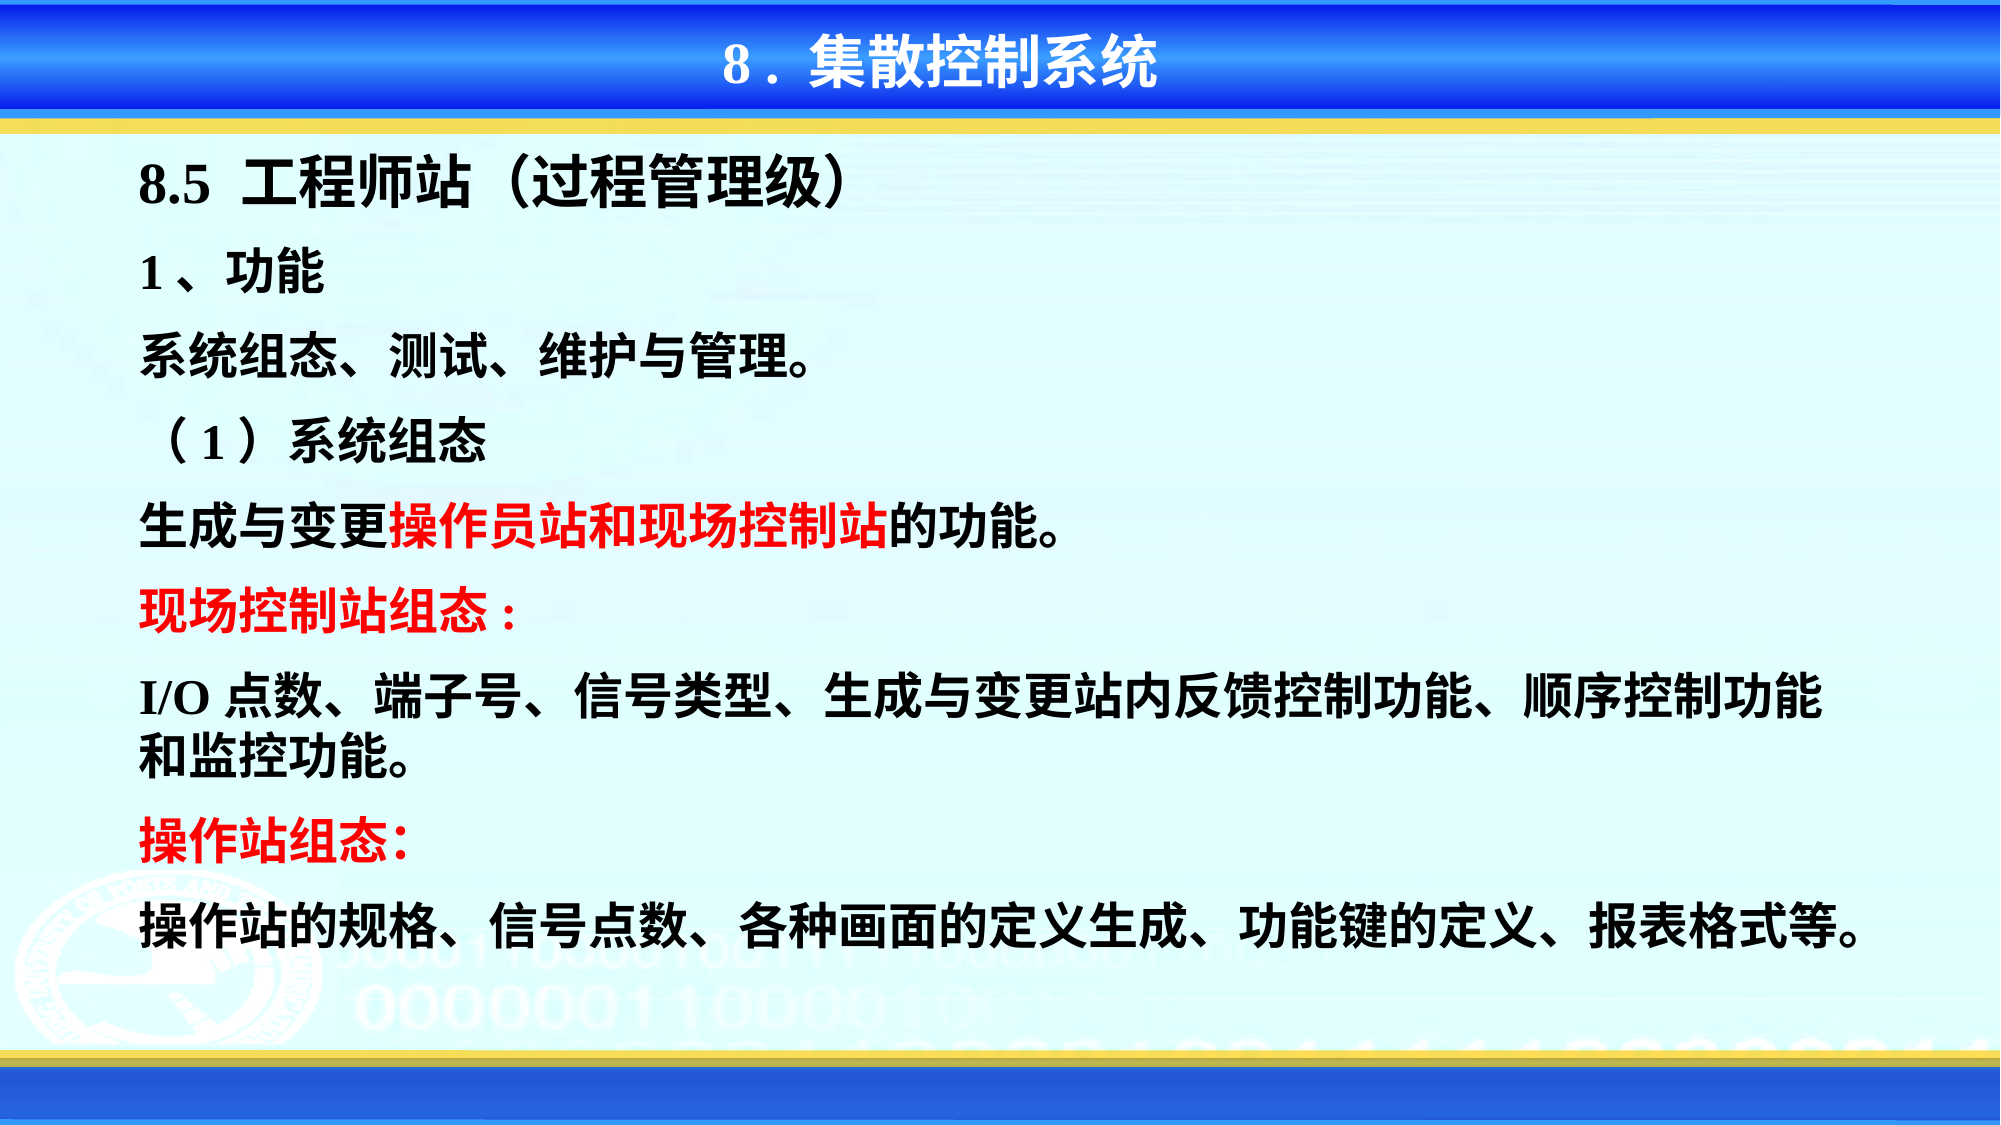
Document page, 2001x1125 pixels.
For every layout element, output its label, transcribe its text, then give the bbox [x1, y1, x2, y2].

text_box 8.5 工程师站（过程管理级） 1、功能 系统组态、测试、维护与管理。 （1）系统组态 生成与变更操作员站和现场控制站的功能。 现场控制站组态: I/O点数、端子号、信号类型、生成与变更站内反馈控制功能、顺序控制功能和监控功能。 操作站组态： 操作站的规格、信号点数、各种画面的定义生成、功能键的定义、报表格式等。 [123, 137, 1876, 962]
text_box 8 . 集散控制系统 [541, 17, 1339, 103]
picture [0, 1067, 2000, 1120]
